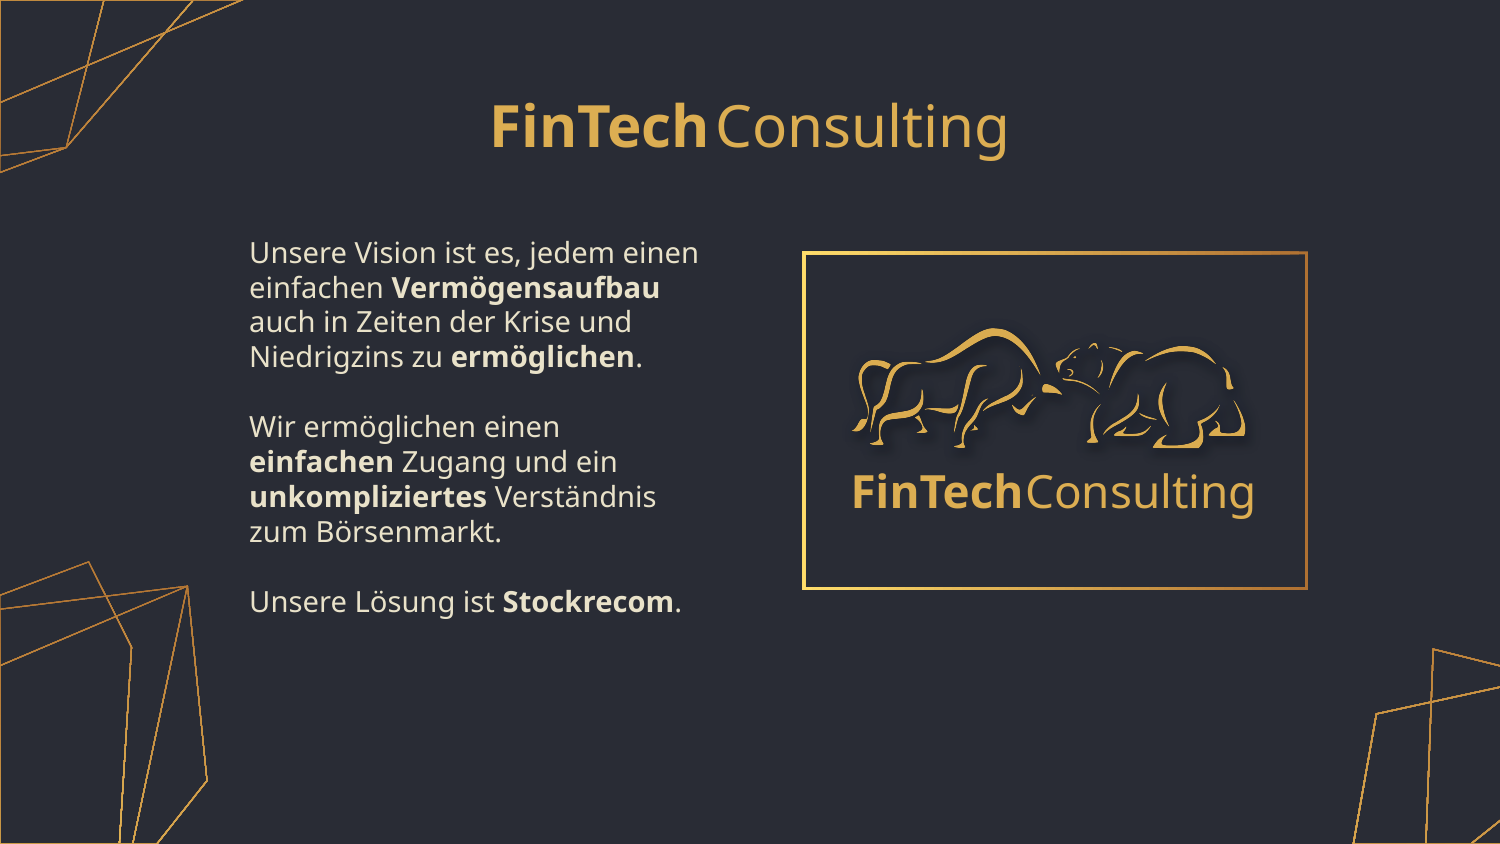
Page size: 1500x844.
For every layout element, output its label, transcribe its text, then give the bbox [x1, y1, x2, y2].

title FinTech Consulting [327, 88, 1173, 160]
picture [827, 212, 1280, 470]
list Unsere Vision ist es, jedem einen einfachen Vermögensaufbau auch in Zeiten der Krise und Niedrigzins zu ermöglichen. Wir ermöglichen einen einfachen Zugang und ein unkompliziertes Verständnis zum Börsenmarkt. Unsere Lösung ist Stockrecom. [234, 200, 718, 653]
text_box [801, 251, 1309, 591]
